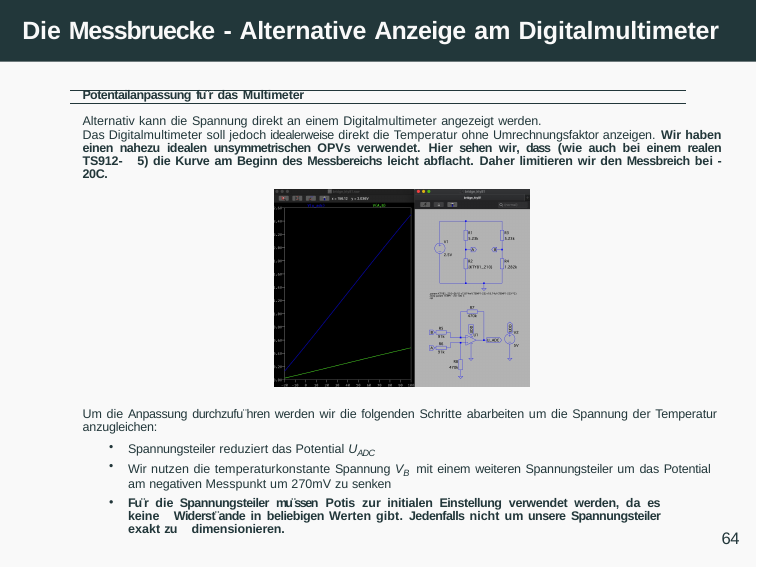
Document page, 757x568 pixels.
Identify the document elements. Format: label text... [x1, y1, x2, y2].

slide_number 64 [715, 530, 748, 568]
text_box Potentailanpassung fu¨r das Multimeter Alternativ kann die Spannung direkt an einem Digitalmultimeter angezeigt werden. Das Digitalmultimeter soll jedoch idealerweise direkt die Temperatur ohne Umrechnungsfaktor anzeigen. Wir haben einen nahezu idealen unsymmetrischen OPVs verwendet. Hier sehen wir, dass (wie auch bei einem realen TS912- 5) die Kurve am Beginn des Messbereichs leicht abflacht. Daher limitieren wir den Messbreich bei -20C. [80, 84, 723, 182]
text_box Um die Anpassung durchzufu¨hren werden wir die folgenden Schritte abarbeiten um die Spannung der Temperatur anzugleichen: Spannungsteiler reduziert das Potential UADC Wir nutzen die temperaturkonstante Spannung VB mit einem weiteren Spannungsteiler um das Potential am negativen Messpunkt um 270mV zu senken Fu¨r die Spannungsteiler mu¨ssen Potis zur initialen Einstellung verwendet werden, da es keine Widerst¨ande in beliebigen Werten gibt. Jedenfalls nicht um unsere Spannungsteiler exakt zu dimensionieren. [76, 403, 727, 537]
picture [273, 188, 530, 388]
title Die Messbruecke - Alternative Anzeige am Digitalmultimeter [20, 12, 722, 110]
